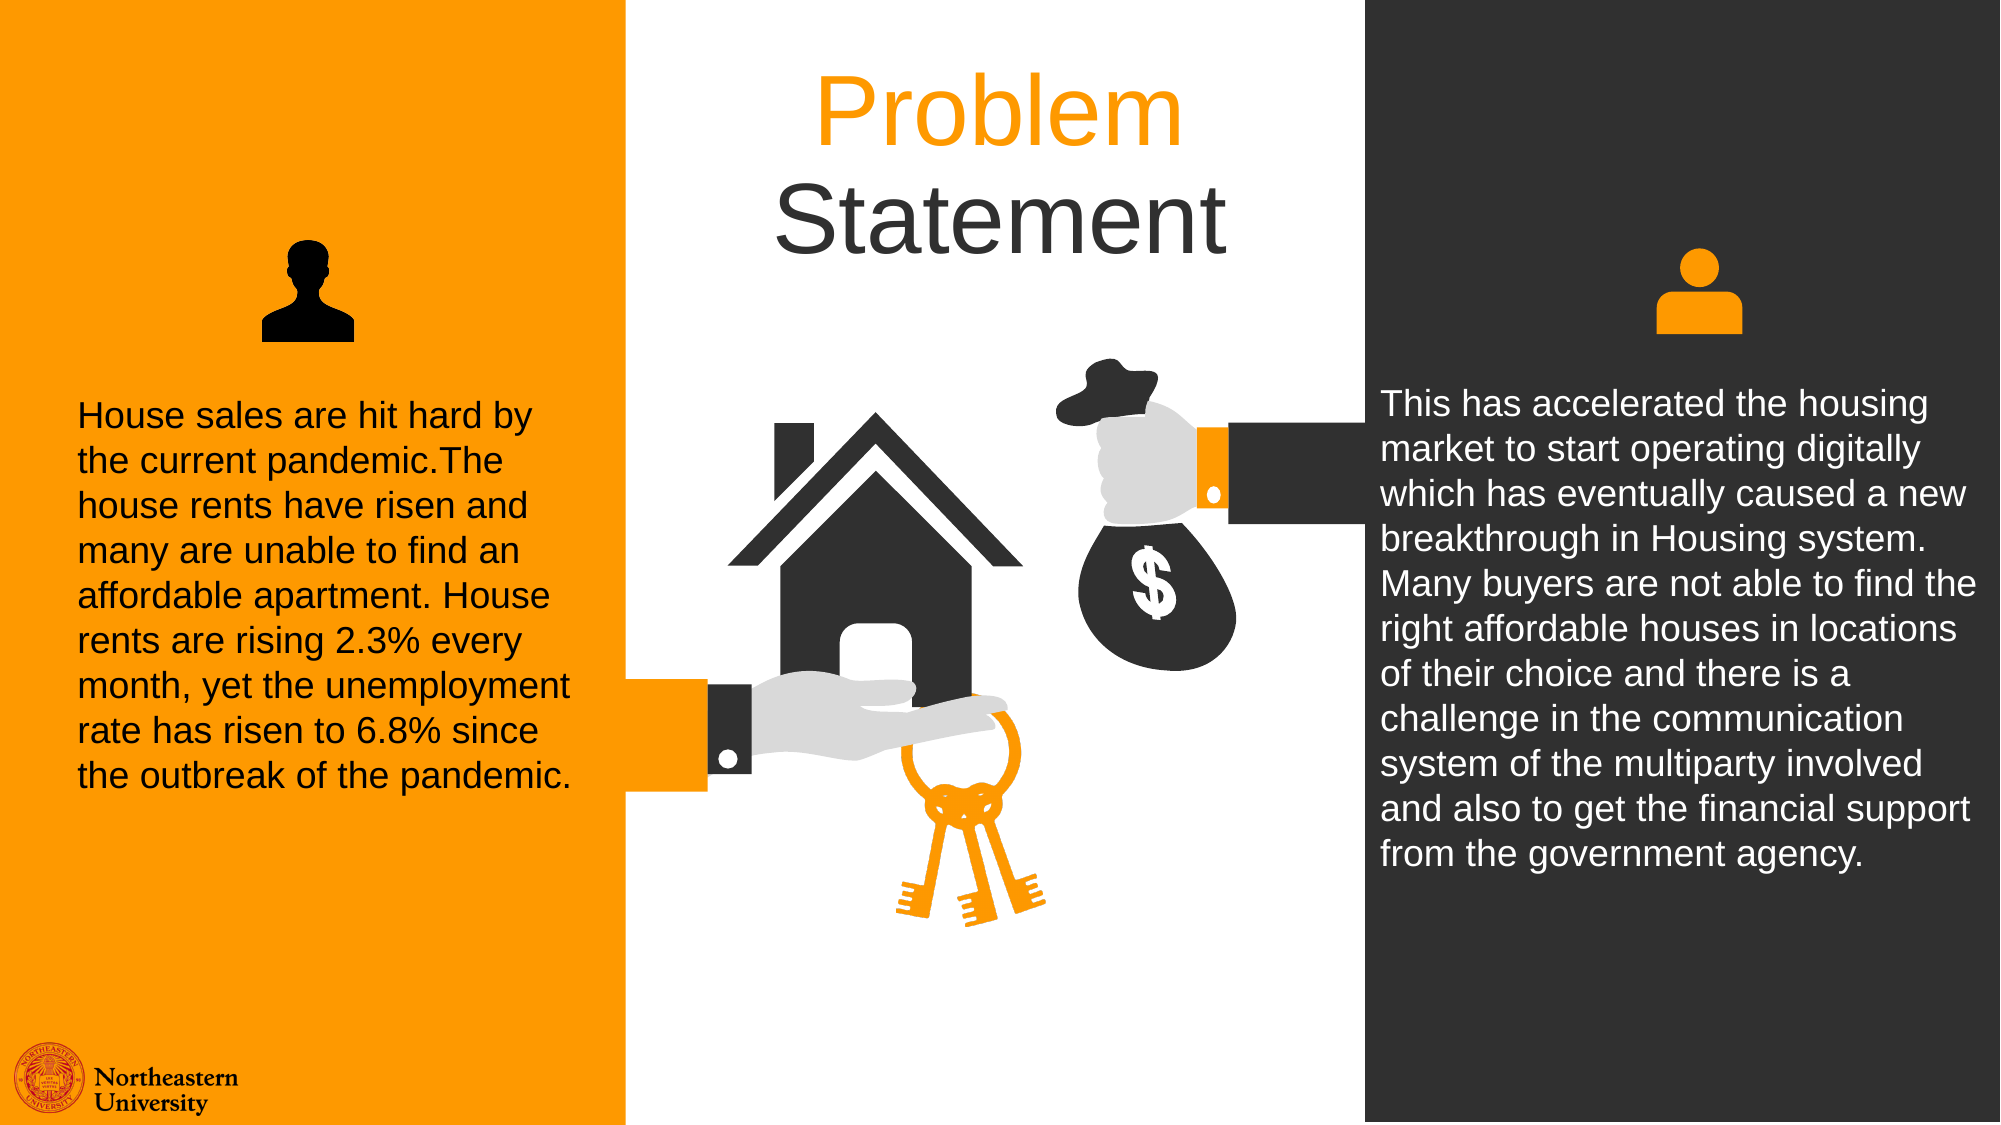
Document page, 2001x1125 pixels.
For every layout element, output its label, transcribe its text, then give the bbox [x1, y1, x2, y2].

text_box This has accelerated the housing market to start operating digitally which has eventually caused a new breakthrough in Housing system. Many buyers are not able to find the right affordable houses in locations of their choice and there is a challenge in the communication system of the multiparty involved and also to get the financial support from the government agency. [1364, 0, 2000, 1123]
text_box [527, 670, 1008, 792]
text_box [779, 469, 973, 670]
picture [896, 692, 1046, 927]
text_box [725, 409, 1026, 568]
text_box Problem Statement [734, 44, 1266, 291]
text_box [1655, 290, 1744, 336]
text_box [0, 0, 627, 1125]
text_box House sales are hit hard by the current pandemic.The house rents have risen and many are unable to find an affordable apartment. House rents are rising 2.3% every month, yet the unemployment rate has risen to 6.8% since the outbreak of the pandemic. [62, 383, 599, 804]
text_box [1472, 485, 1960, 531]
text_box [1679, 247, 1721, 289]
picture [0, 1031, 252, 1125]
picture [257, 240, 359, 342]
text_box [1064, 355, 1367, 684]
